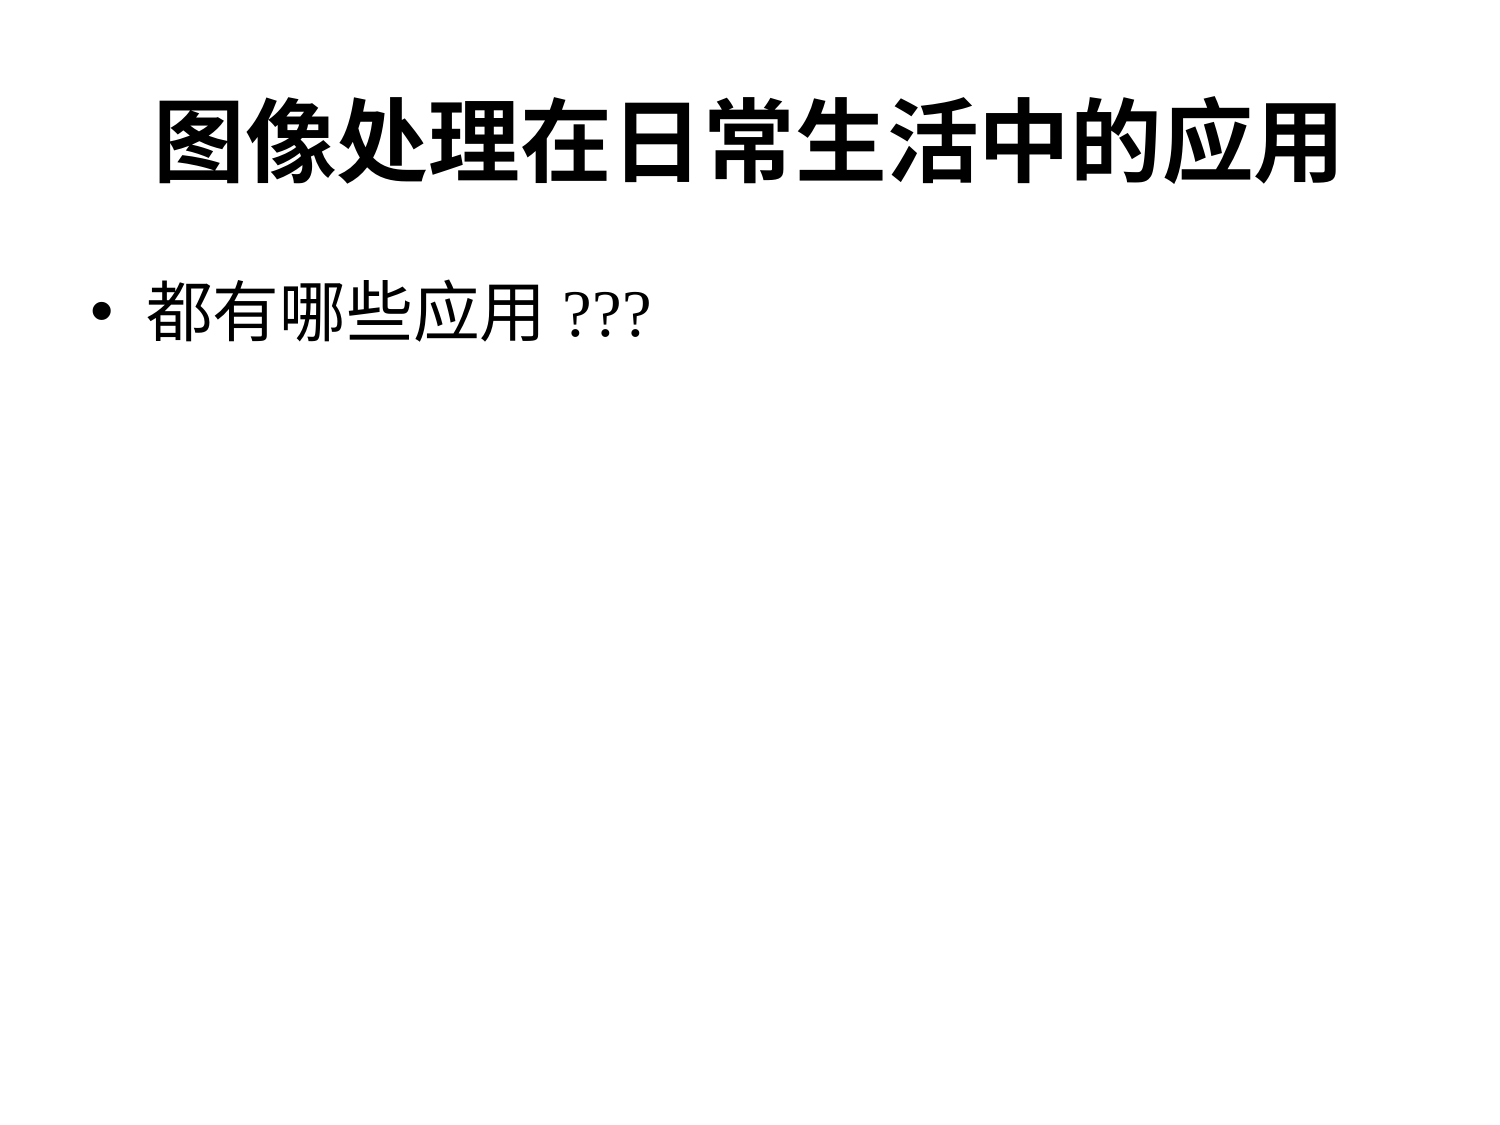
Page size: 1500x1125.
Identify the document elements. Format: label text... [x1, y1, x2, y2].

list 都有哪些应用??? [74, 262, 1426, 916]
title 图像处理在日常生活中的应用 [74, 44, 1426, 233]
